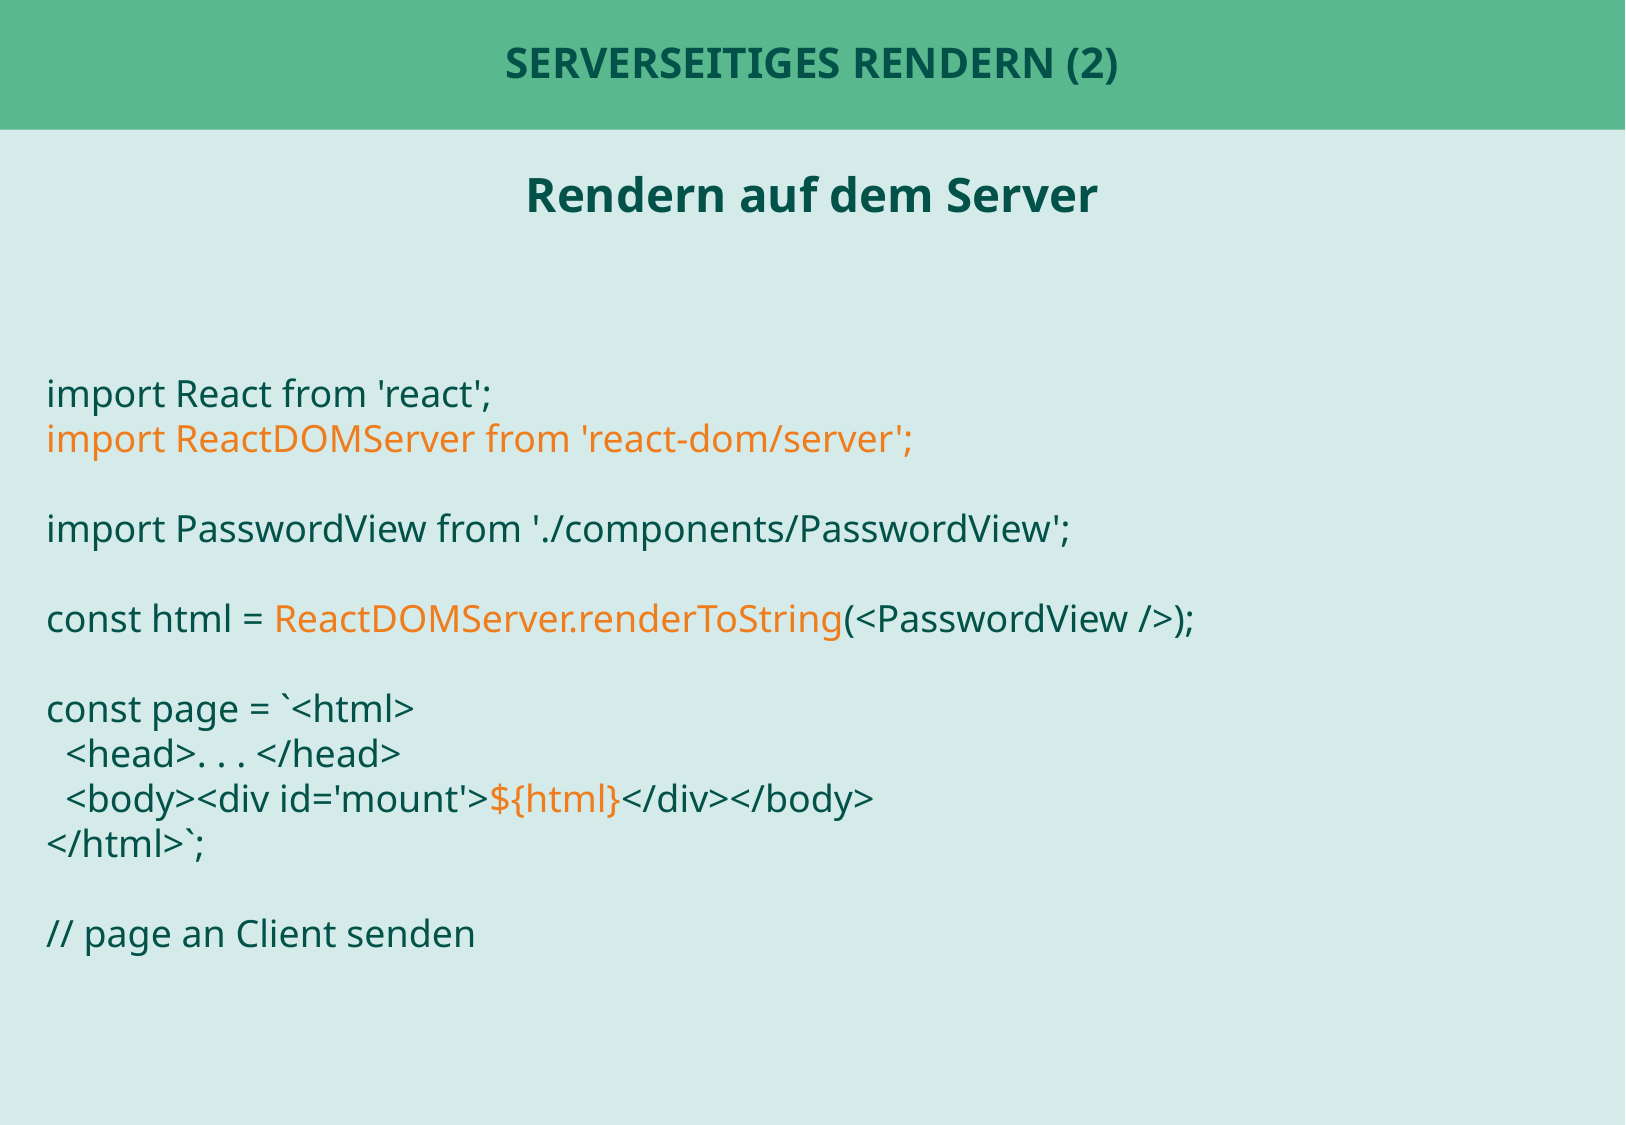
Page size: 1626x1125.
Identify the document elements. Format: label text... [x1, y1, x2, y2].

text_box Rendern auf dem Server [0, 128, 1625, 229]
text_box import React from 'react'; import ReactDOMServer from 'react-dom/server'; import PasswordView from './components/PasswordView'; const html = ReactDOMServer.renderToString(<PasswordView />); const page = `<html> <head>. . . </head> <body><div id='mount'>${html}</div></body> </html>`; // page an Client senden [31, 362, 1594, 963]
title Serverseitiges Rendern (2) [0, 0, 1625, 128]
